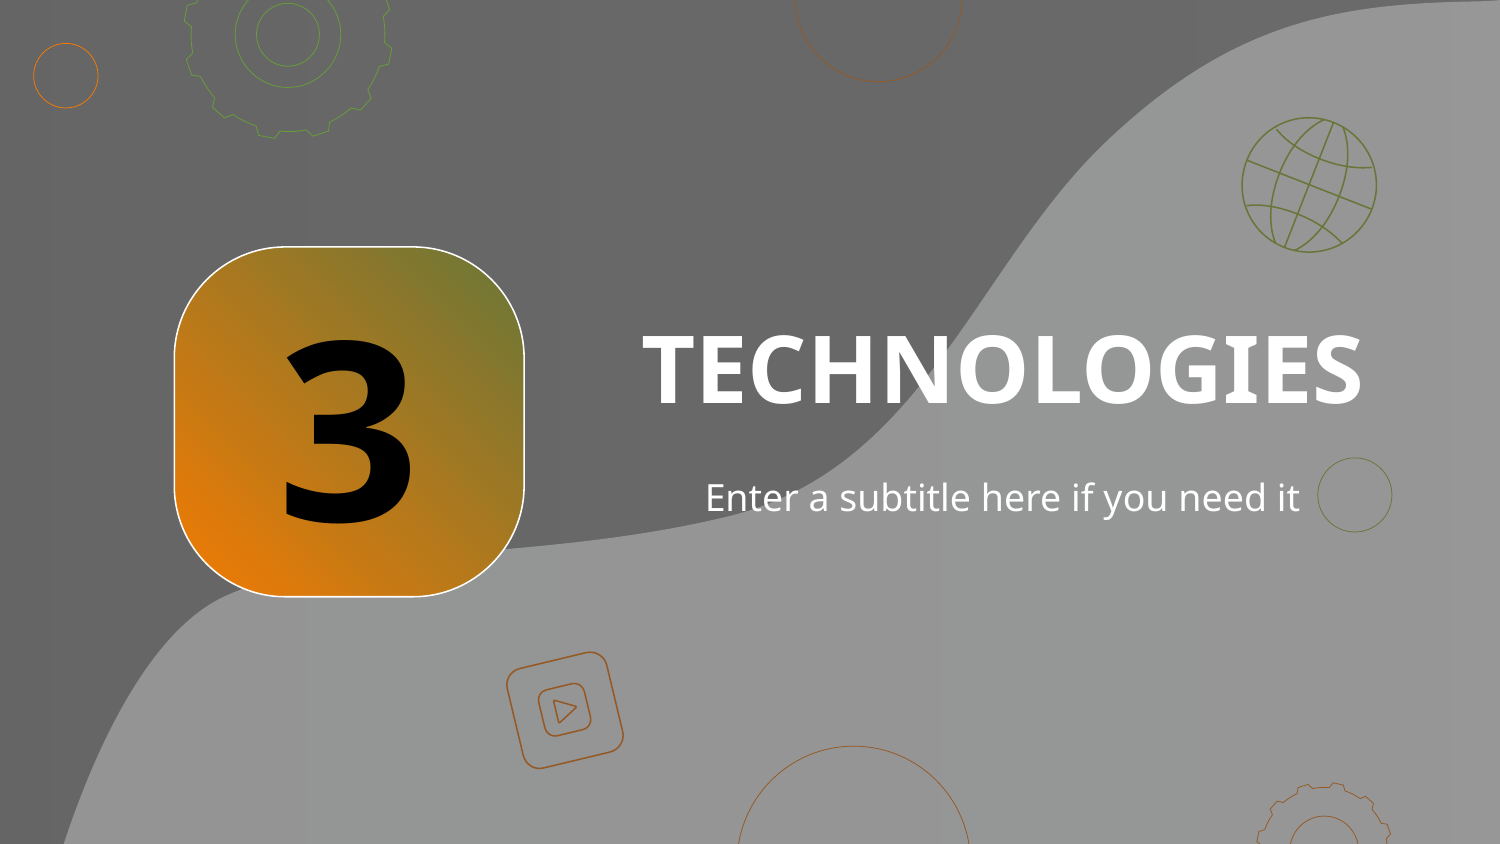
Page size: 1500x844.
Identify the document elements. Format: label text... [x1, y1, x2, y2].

title TECHNOLOGIES [594, 296, 1412, 435]
subtitle Enter a subtitle here if you need it [594, 444, 1412, 548]
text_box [506, 651, 624, 769]
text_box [1241, 117, 1377, 253]
title 3 [143, 322, 555, 522]
text_box [180, 522, 518, 597]
text_box [180, 246, 519, 322]
